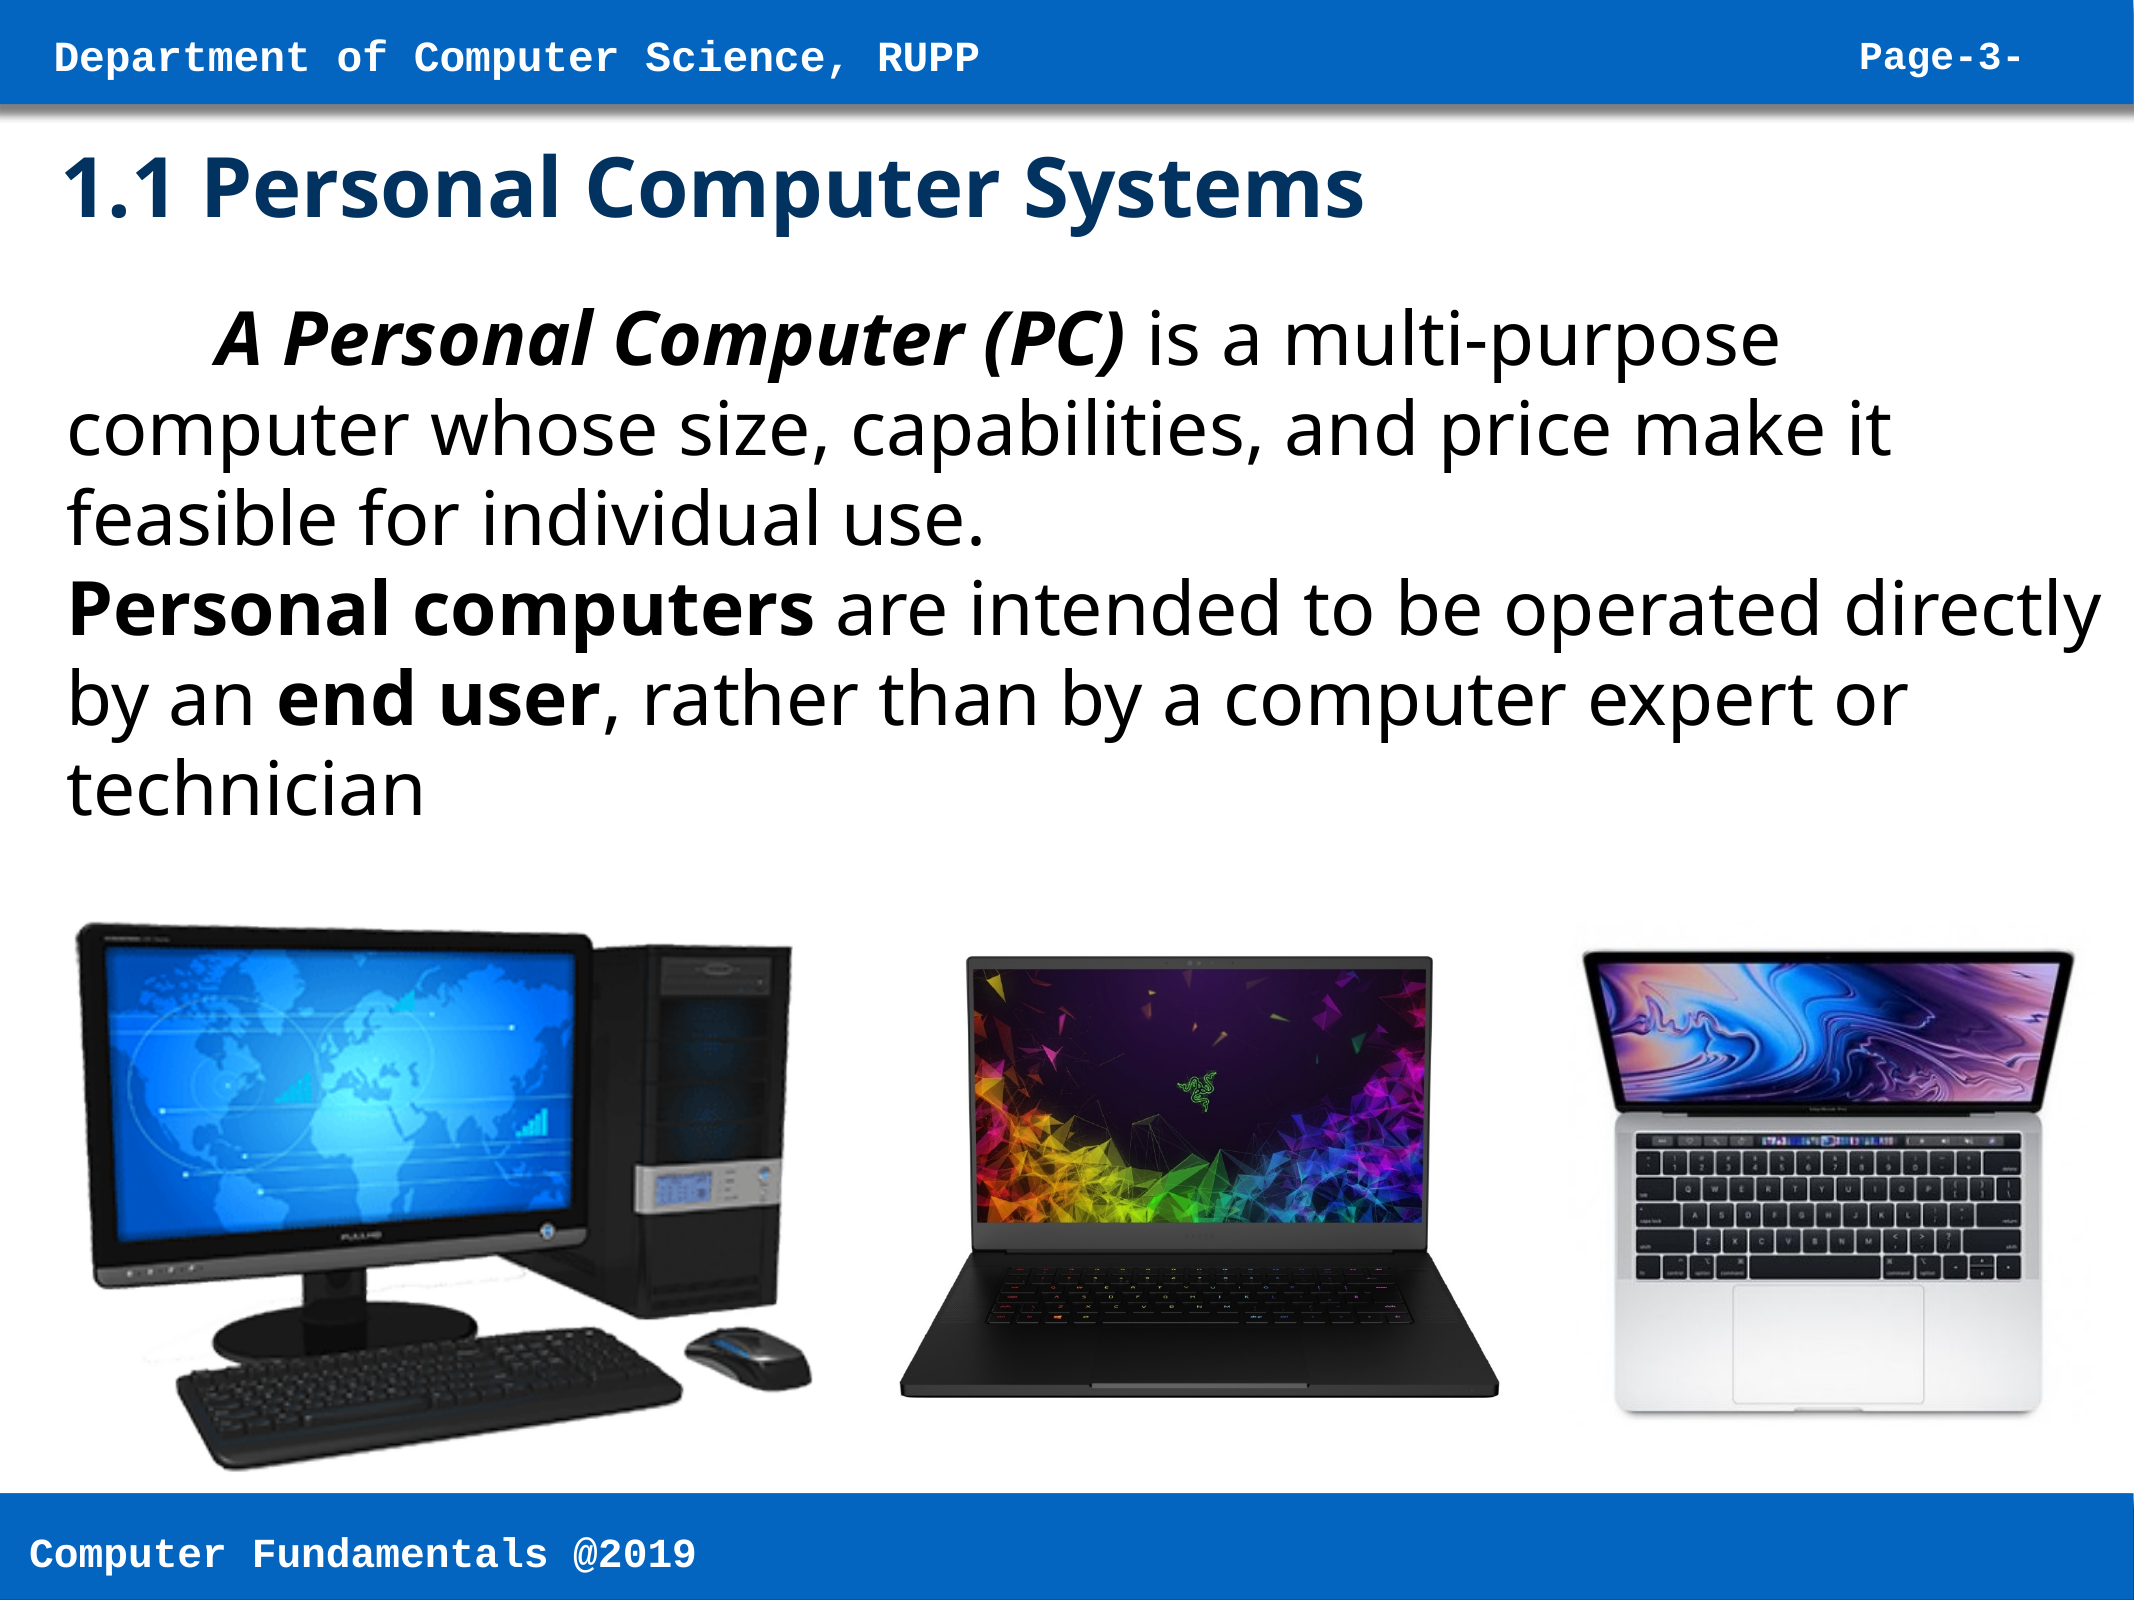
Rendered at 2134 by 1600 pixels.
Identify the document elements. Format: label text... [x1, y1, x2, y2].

picture [892, 952, 1515, 1400]
picture [68, 920, 824, 1482]
picture [1566, 920, 2094, 1428]
text_box A Personal Computer (PC) is a multi-purpose computer whose size, capabilities, and price make it feasible for individual use. Personal computers are intended to be operated directly by an end user, rather than by a computer expert or technician [51, 283, 2134, 839]
text_box 1.1 Personal Computer Systems [51, 118, 2007, 251]
